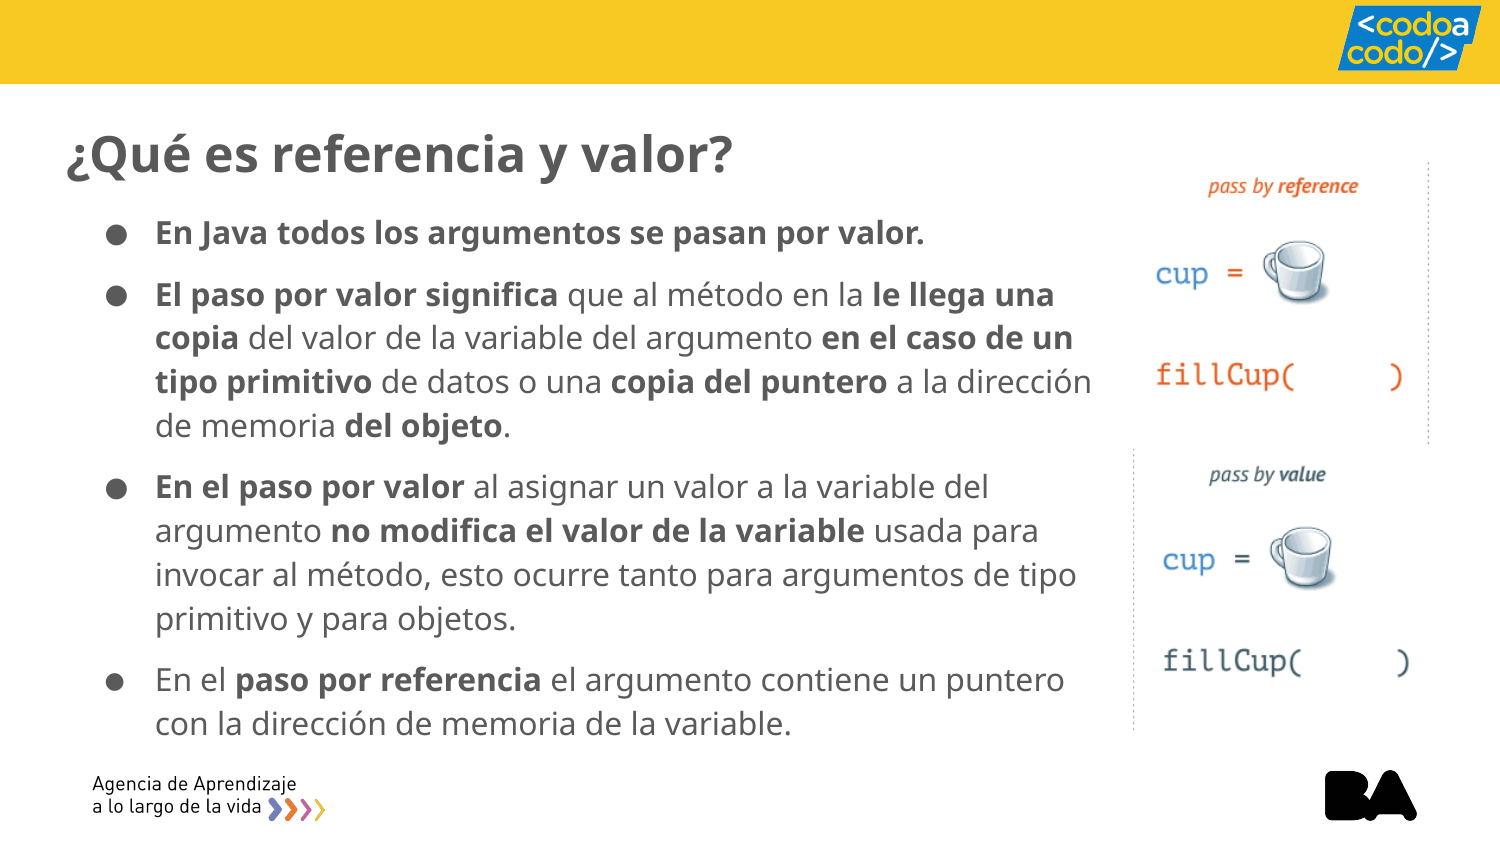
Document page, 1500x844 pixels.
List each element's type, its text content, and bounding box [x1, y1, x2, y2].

list En Java todos los argumentos se pasan por valor. El paso por valor significa que al método en la le llega una copia del valor de la variable del argumento en el caso de un tipo primitivo de datos o una copia del puntero a la dirección de memoria del objeto. En el paso por valor al asignar un valor a la variable del argumento no modifica el valor de la variable usada para invocar al método, esto ocurre tanto para argumentos de tipo primitivo y para objetos. En el paso por referencia el argumento contiene un puntero con la dirección de memoria de la variable. [70, 191, 1118, 759]
picture [1325, 770, 1417, 821]
title ¿Qué es referencia y valor? [51, 98, 1446, 192]
picture [70, 759, 344, 835]
picture [1132, 161, 1430, 735]
picture [1337, 5, 1482, 71]
